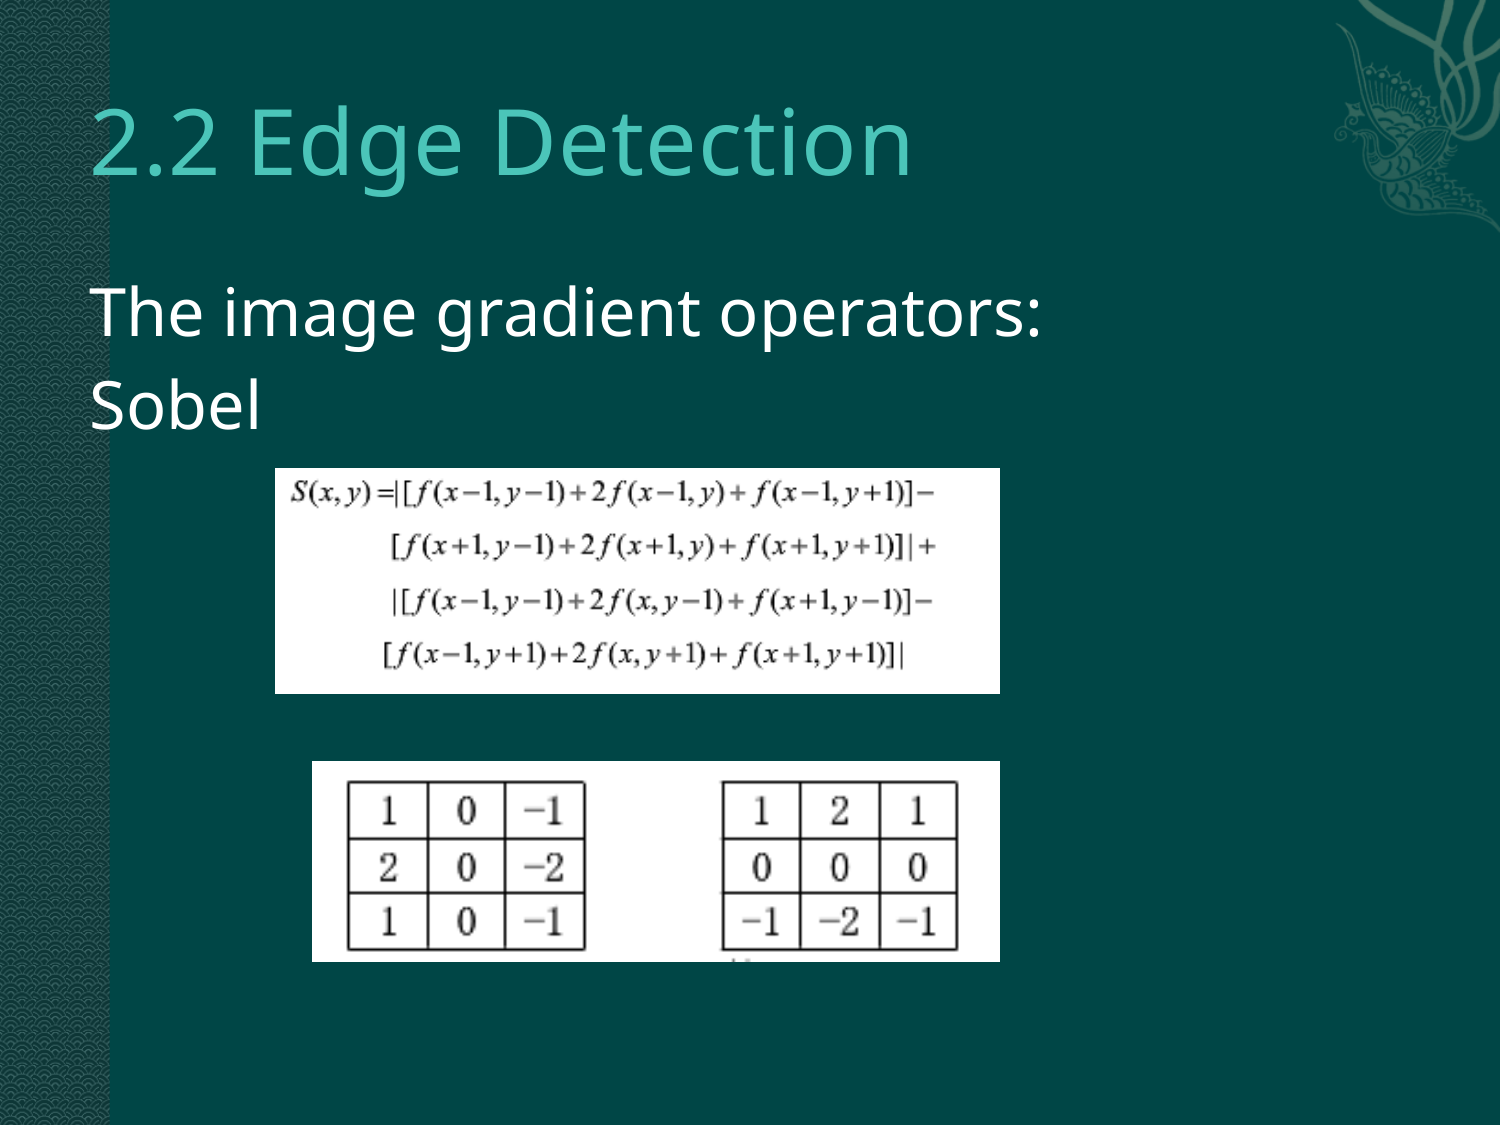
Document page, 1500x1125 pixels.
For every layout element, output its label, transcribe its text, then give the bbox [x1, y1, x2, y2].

list The image gradient operators: Sobel [75, 262, 1425, 1005]
picture [274, 467, 1001, 694]
picture [312, 761, 1001, 963]
title 2.2 Edge Detection [75, 45, 1351, 233]
picture [0, 0, 110, 1125]
